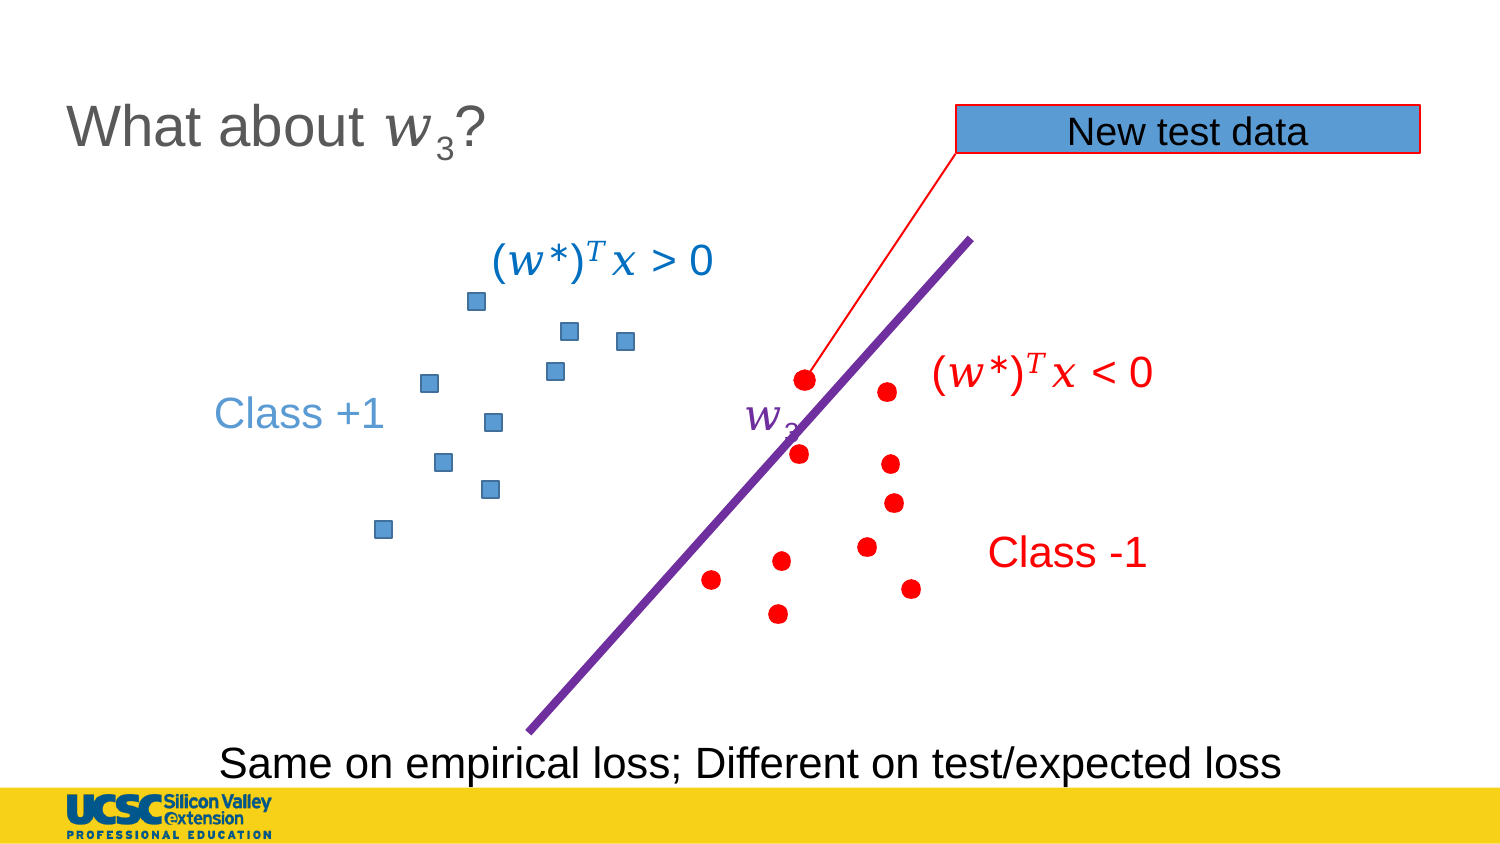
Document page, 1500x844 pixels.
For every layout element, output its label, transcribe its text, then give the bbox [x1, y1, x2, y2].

text_box (𝑤∗)𝑇𝑥 < 0 [956, 338, 1164, 397]
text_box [793, 153, 956, 391]
text_box Same on empirical loss; Different on test/expected loss [172, 732, 1328, 787]
picture [883, 493, 904, 513]
picture [857, 537, 878, 557]
text_box Class +1 [211, 383, 403, 438]
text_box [374, 520, 393, 539]
text_box 𝑤3 [814, 399, 903, 448]
text_box (𝑤∗)𝑇𝑥 > 0 [487, 226, 765, 286]
picture [60, 787, 277, 844]
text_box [420, 292, 809, 624]
text_box New test data [955, 105, 1420, 154]
picture [880, 454, 901, 475]
text_box Class -1 [985, 522, 1164, 577]
picture [901, 579, 921, 599]
picture [877, 391, 897, 402]
title What about 𝑤3? [51, 72, 1449, 167]
